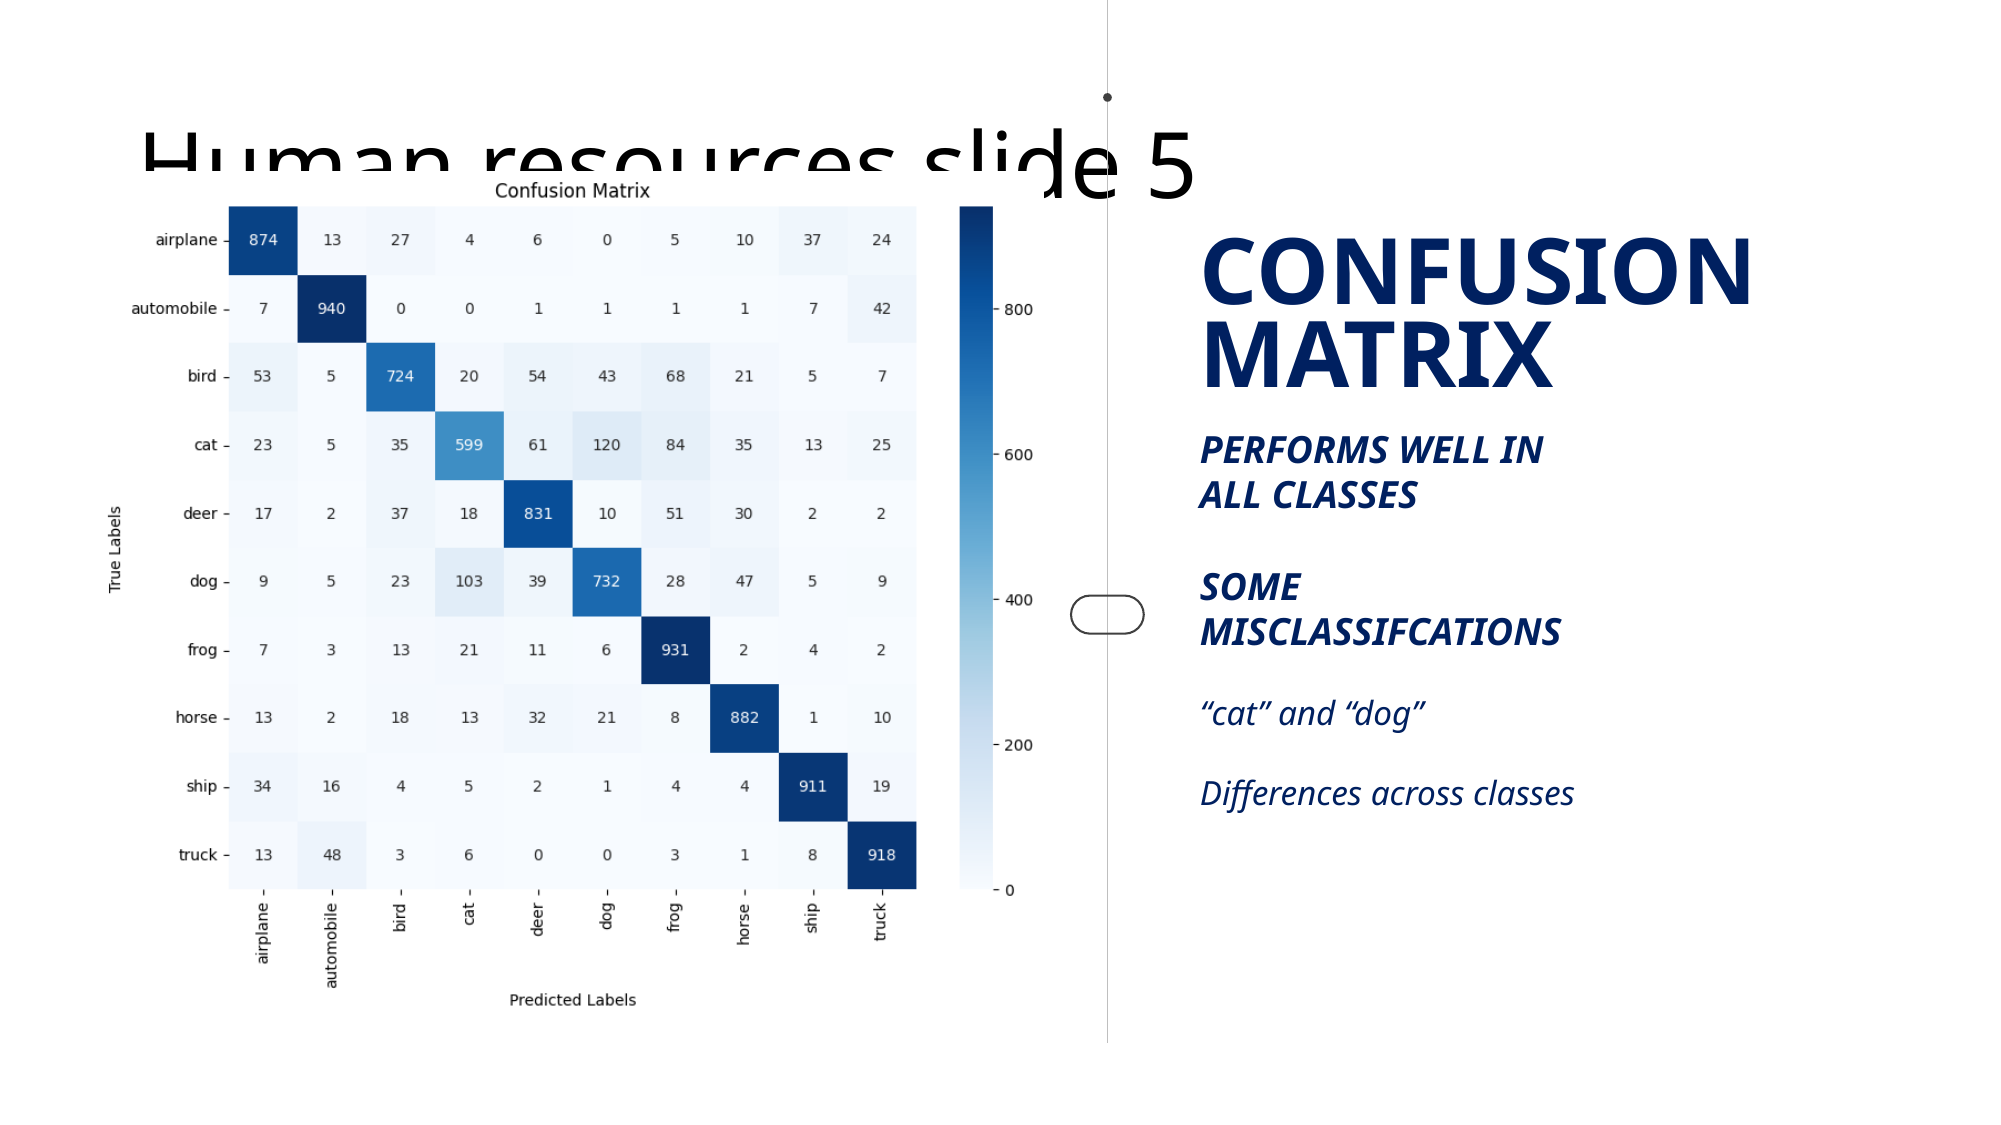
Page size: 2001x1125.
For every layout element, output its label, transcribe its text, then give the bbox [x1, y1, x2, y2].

title Human resources slide 5 [1108, 59, 1863, 278]
text_box [1102, 92, 1107, 103]
picture [98, 171, 1044, 1020]
text_box CONFUSION MATRIX [1199, 239, 1925, 407]
text_box SOME MISCLASSIFCATIONS “cat” and “dog” Differences across classes [1199, 562, 1608, 813]
text_box [1108, 92, 1113, 103]
text_box [1108, 594, 1145, 635]
title Human resources slide 5 [137, 59, 1107, 278]
text_box [1069, 594, 1107, 635]
text_box PERFORMS WELL IN ALL CLASSES [1199, 426, 1608, 562]
